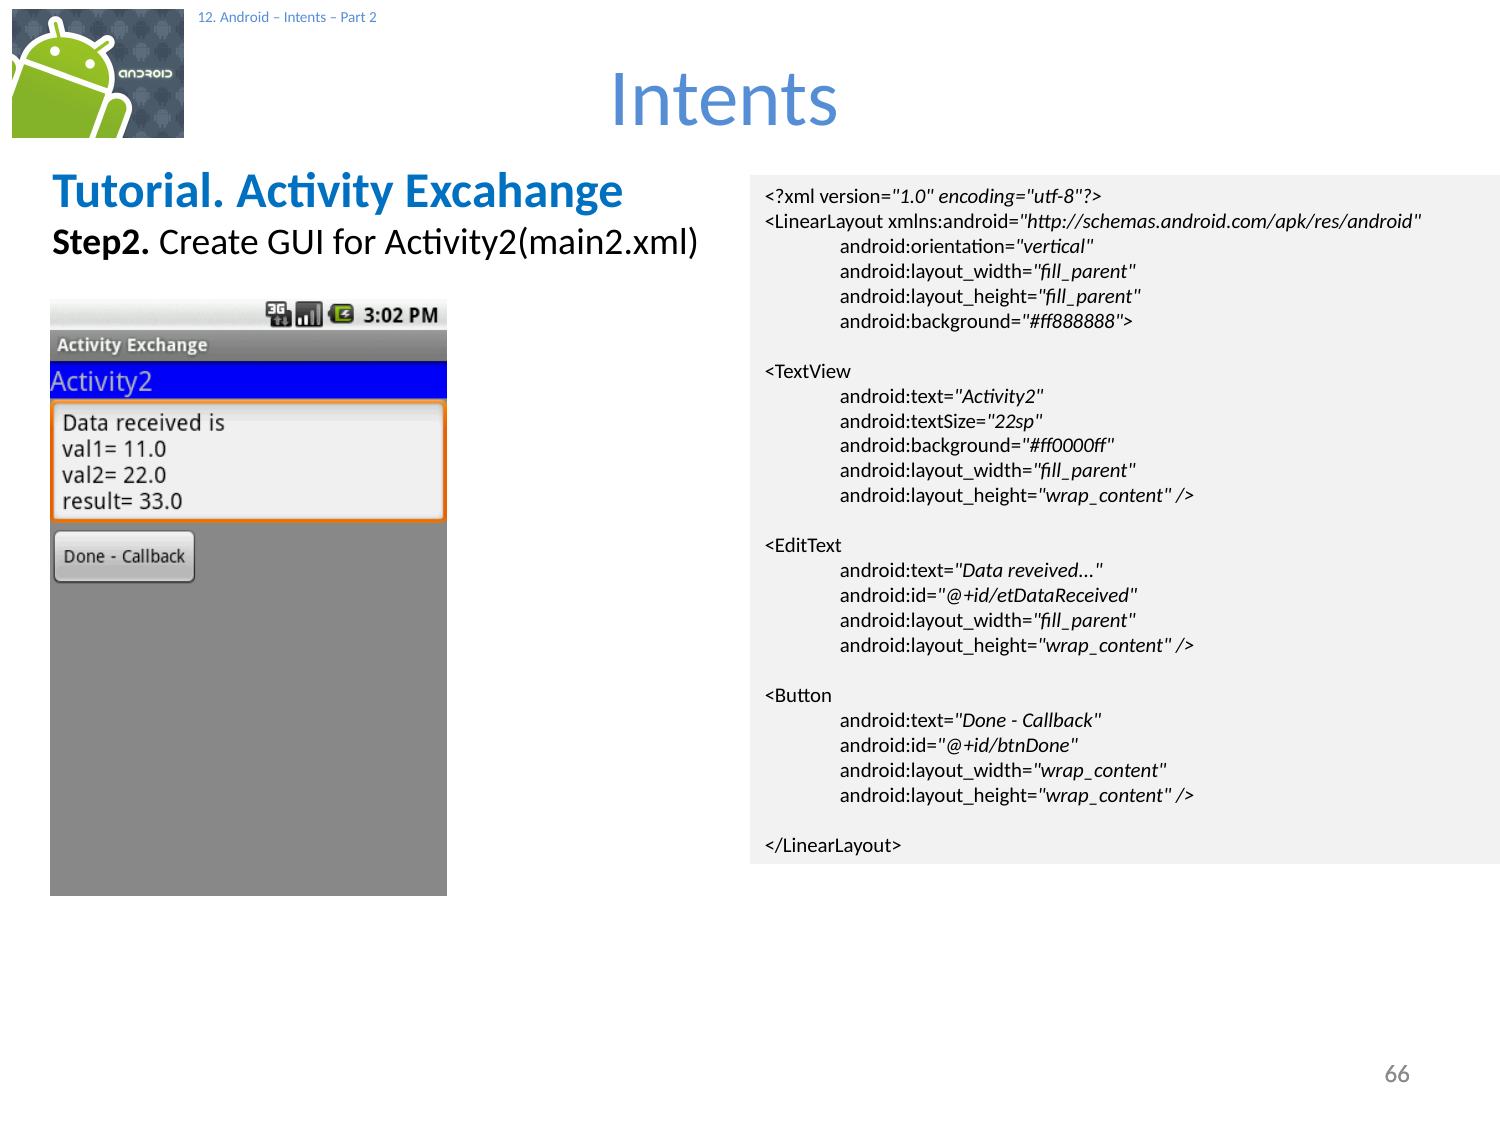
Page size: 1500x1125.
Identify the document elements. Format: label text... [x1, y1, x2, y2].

text_box 66 [1074, 1042, 1425, 1103]
text_box <?xml version="1.0" encoding="utf-8"?> <LinearLayout xmlns:android="http://schemas.android.com/apk/res/android" android:orientation="vertical" android:layout_width="fill_parent" android:layout_height="fill_parent" android:background="#ff888888"> <TextView android:text="Activity2" android:textSize="22sp" android:background="#ff0000ff" android:layout_width="fill_parent" android:layout_height="wrap_content" /> <EditText android:text="Data reveived..." android:id="@+id/etDataReceived" android:layout_width="fill_parent" android:layout_height="wrap_content" /> <Button android:text="Done - Callback" android:id="@+id/btnDone" android:layout_width="wrap_content" android:layout_height="wrap_content" /> </LinearLayout> [749, 174, 1500, 865]
picture [12, 9, 184, 138]
picture [49, 299, 448, 896]
text_box Tutorial. Activity Excahange Step2. Create GUI for Activity2(main2.xml) [37, 149, 1438, 238]
text_box 12. Android – Intents – Part 2 Intents [49, 7, 1400, 149]
